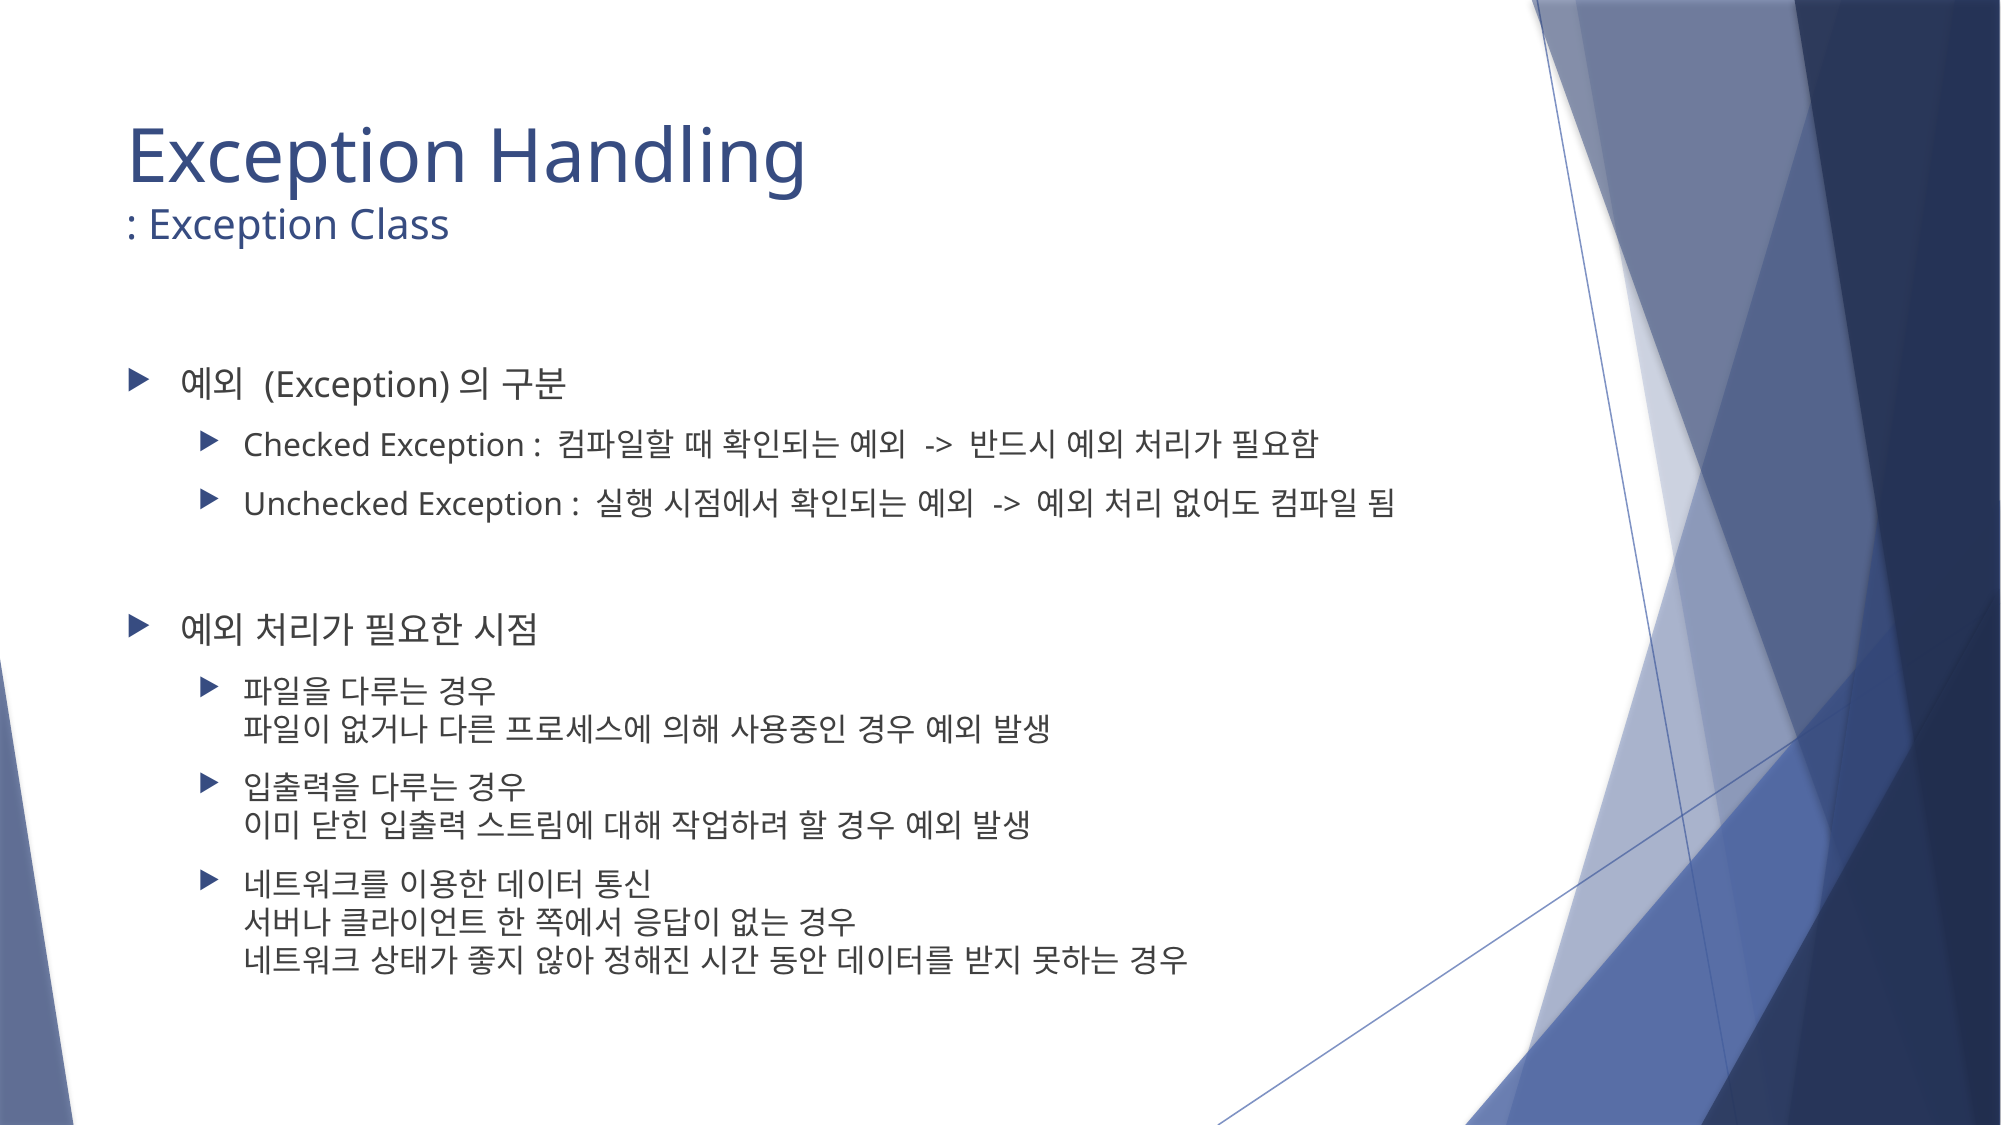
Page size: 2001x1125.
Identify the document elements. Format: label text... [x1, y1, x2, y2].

list 예외 (Exception)의 구분 Checked Exception : 컴파일할 때 확인되는 예외 -> 반드시 예외 처리가 필요함 Unchecked Exception : 실행 시점에서 확인되는 예외 -> 예외 처리 없어도 컴파일 됨 예외 처리가 필요한 시점 파일을 다루는 경우 파일이 없거나 다른 프로세스에 의해 사용중인 경우 예외 발생 입출력을 다루는 경우 이미 닫힌 입출력 스트림에 대해 작업하려 할 경우 예외 발생 네트워크를 이용한 데이터 통신 서버나 클라이언트 한 쪽에서 응답이 없는 경우 네트워크 상태가 좋지 않아 정해진 시간 동안 데이터를 받지 못하는 경우 [111, 354, 1522, 992]
title Exception Handling : Exception Class [111, 99, 1522, 317]
